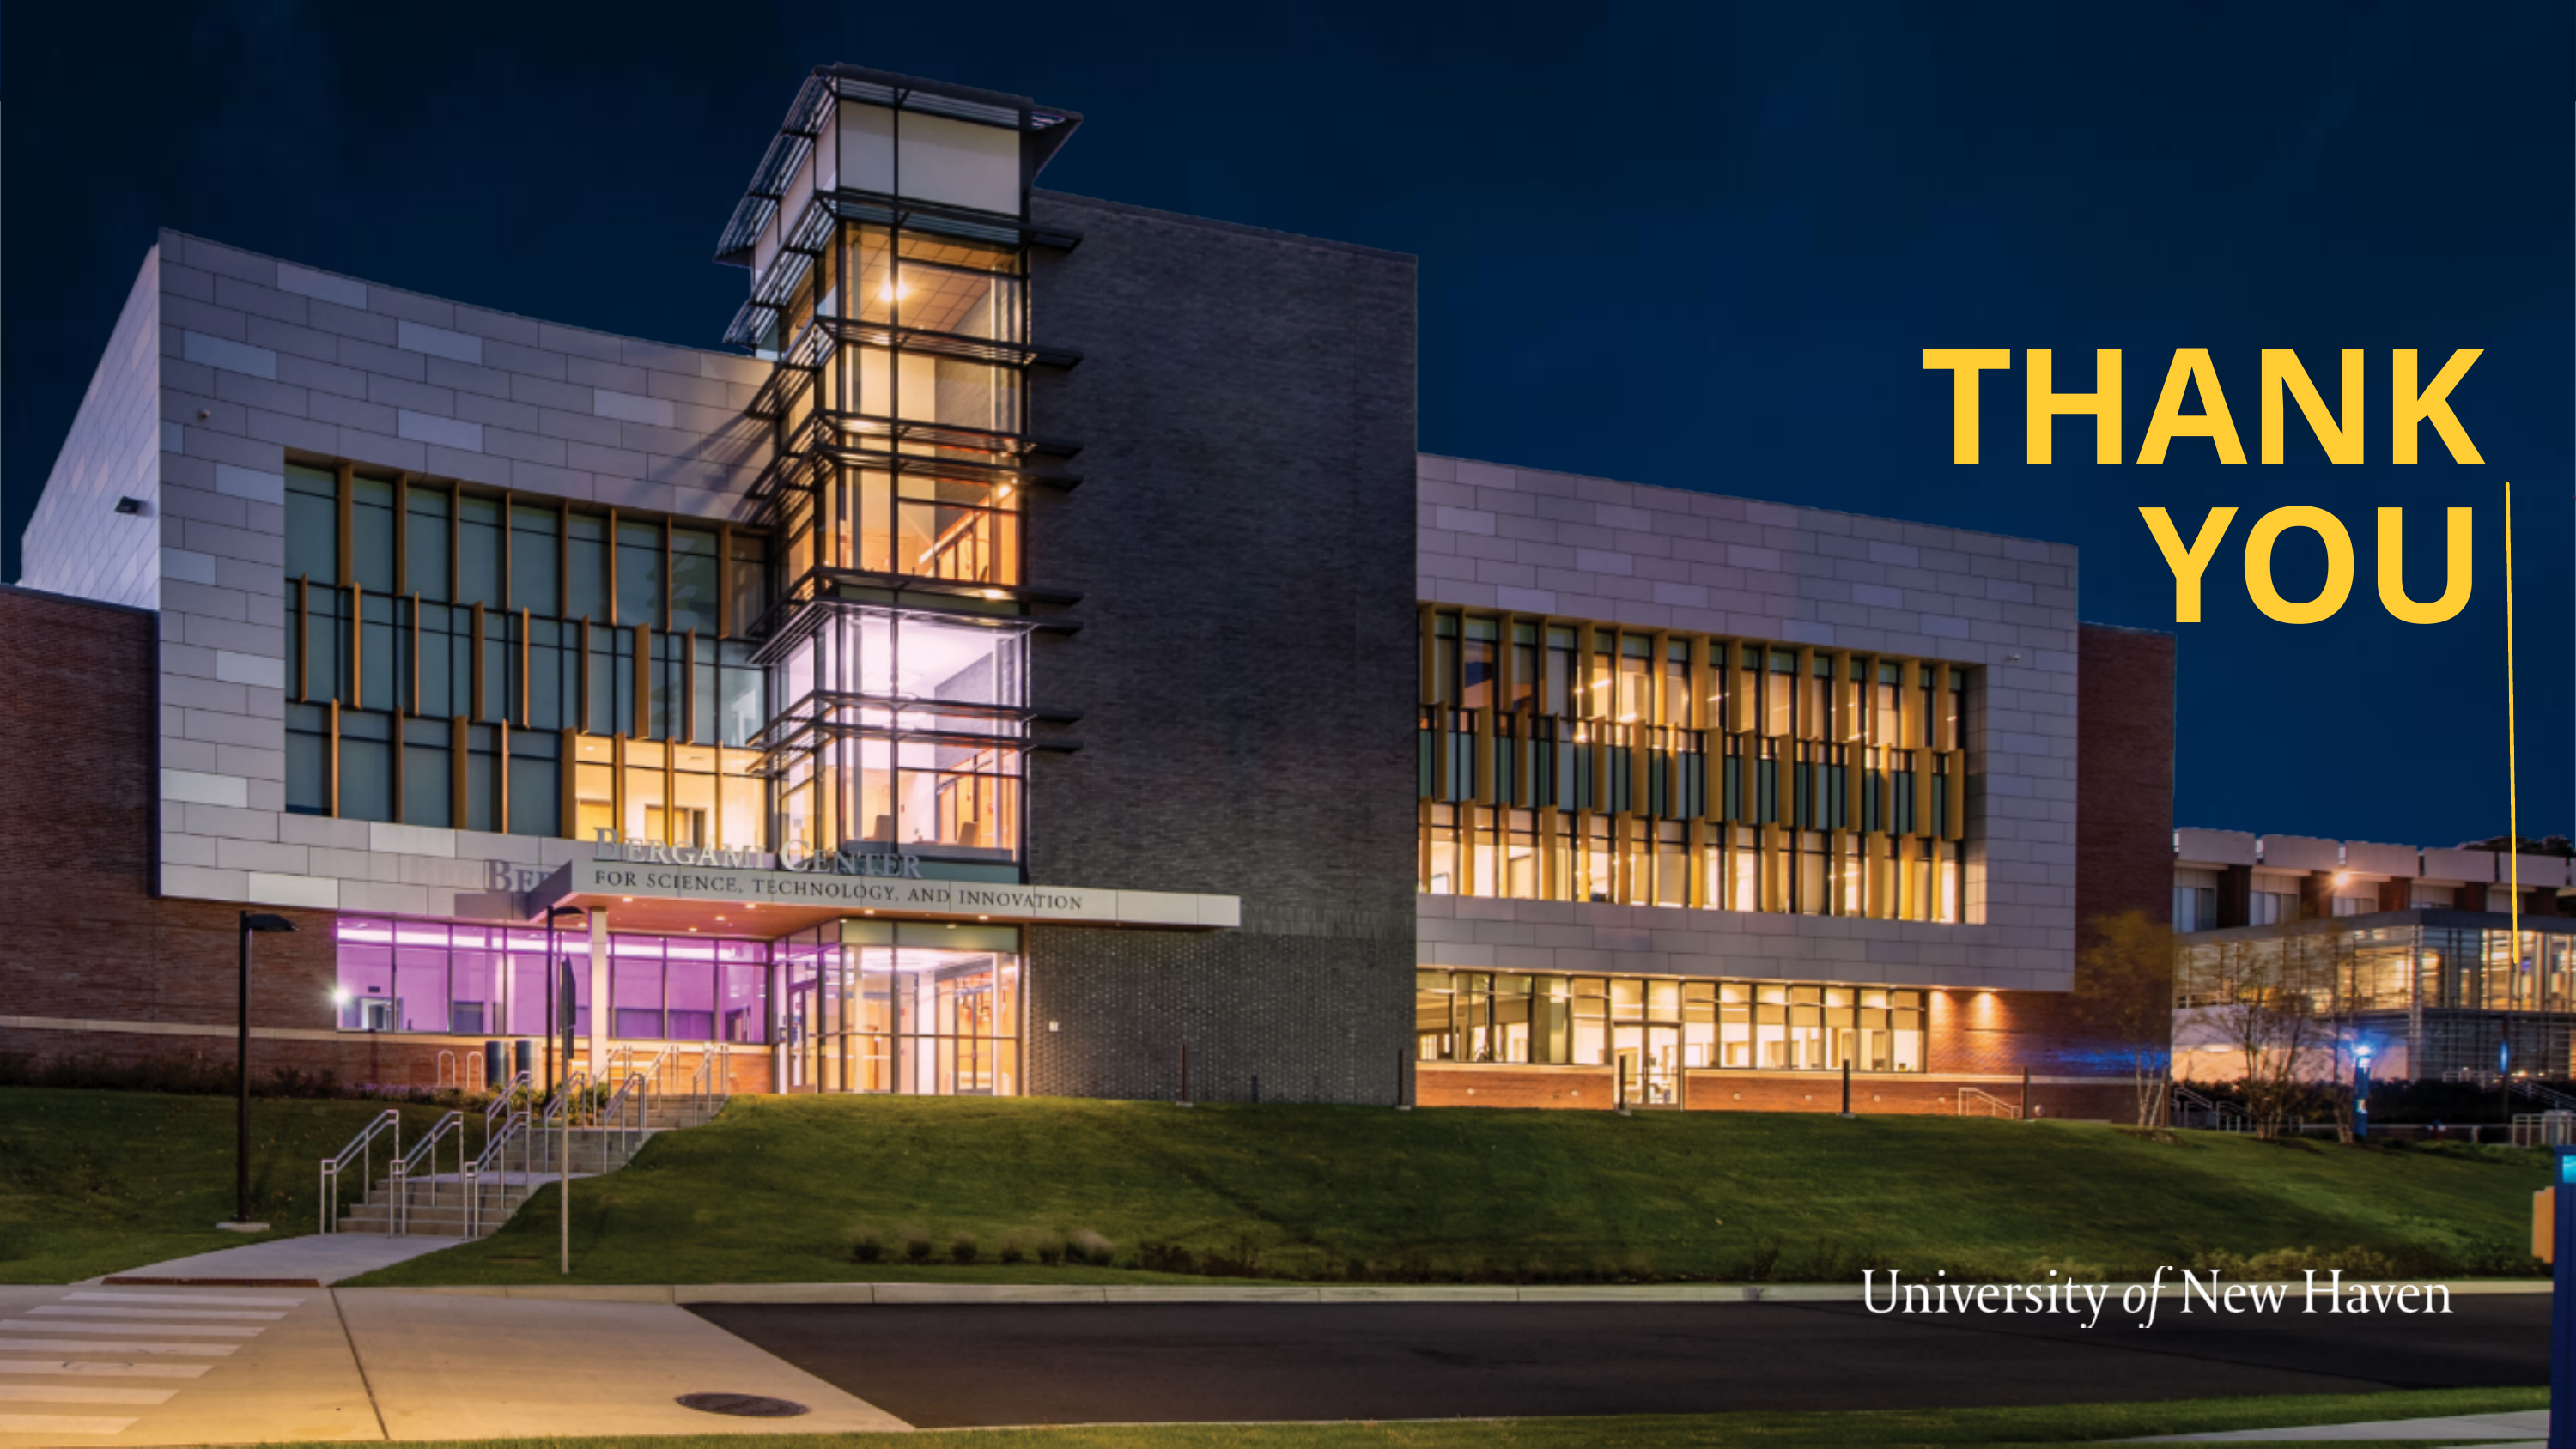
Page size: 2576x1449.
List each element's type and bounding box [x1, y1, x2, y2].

text_box [0, 0, 2576, 1449]
text_box [1777, 209, 2487, 655]
